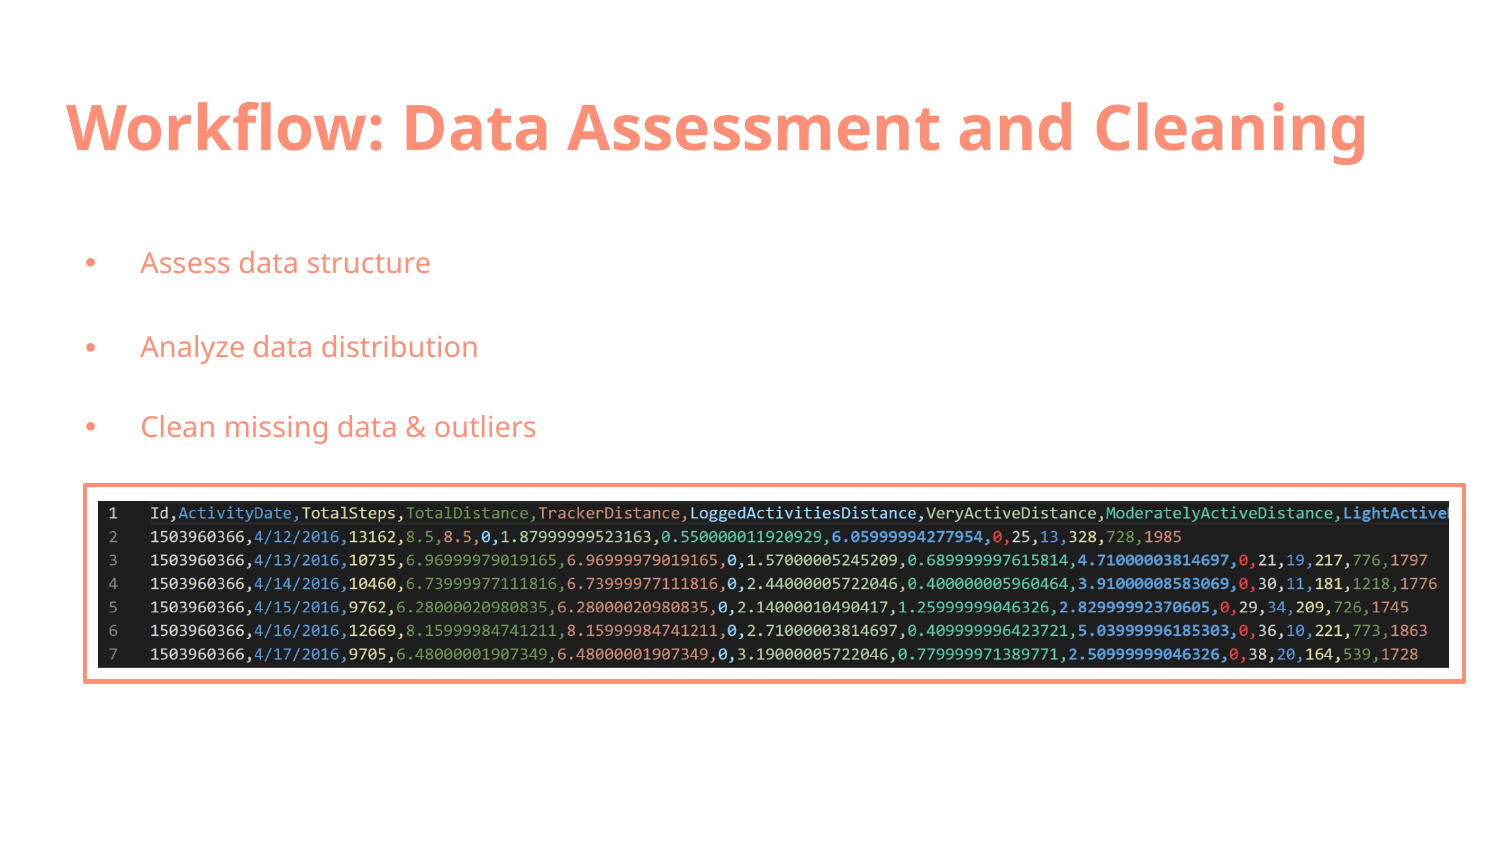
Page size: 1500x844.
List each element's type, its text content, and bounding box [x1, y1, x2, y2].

title Workflow: Data Assessment and Cleaning [51, 72, 1449, 167]
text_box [85, 484, 1465, 682]
list Assess data structure Analyze data distribution Clean missing data & outliers [51, 224, 1449, 460]
